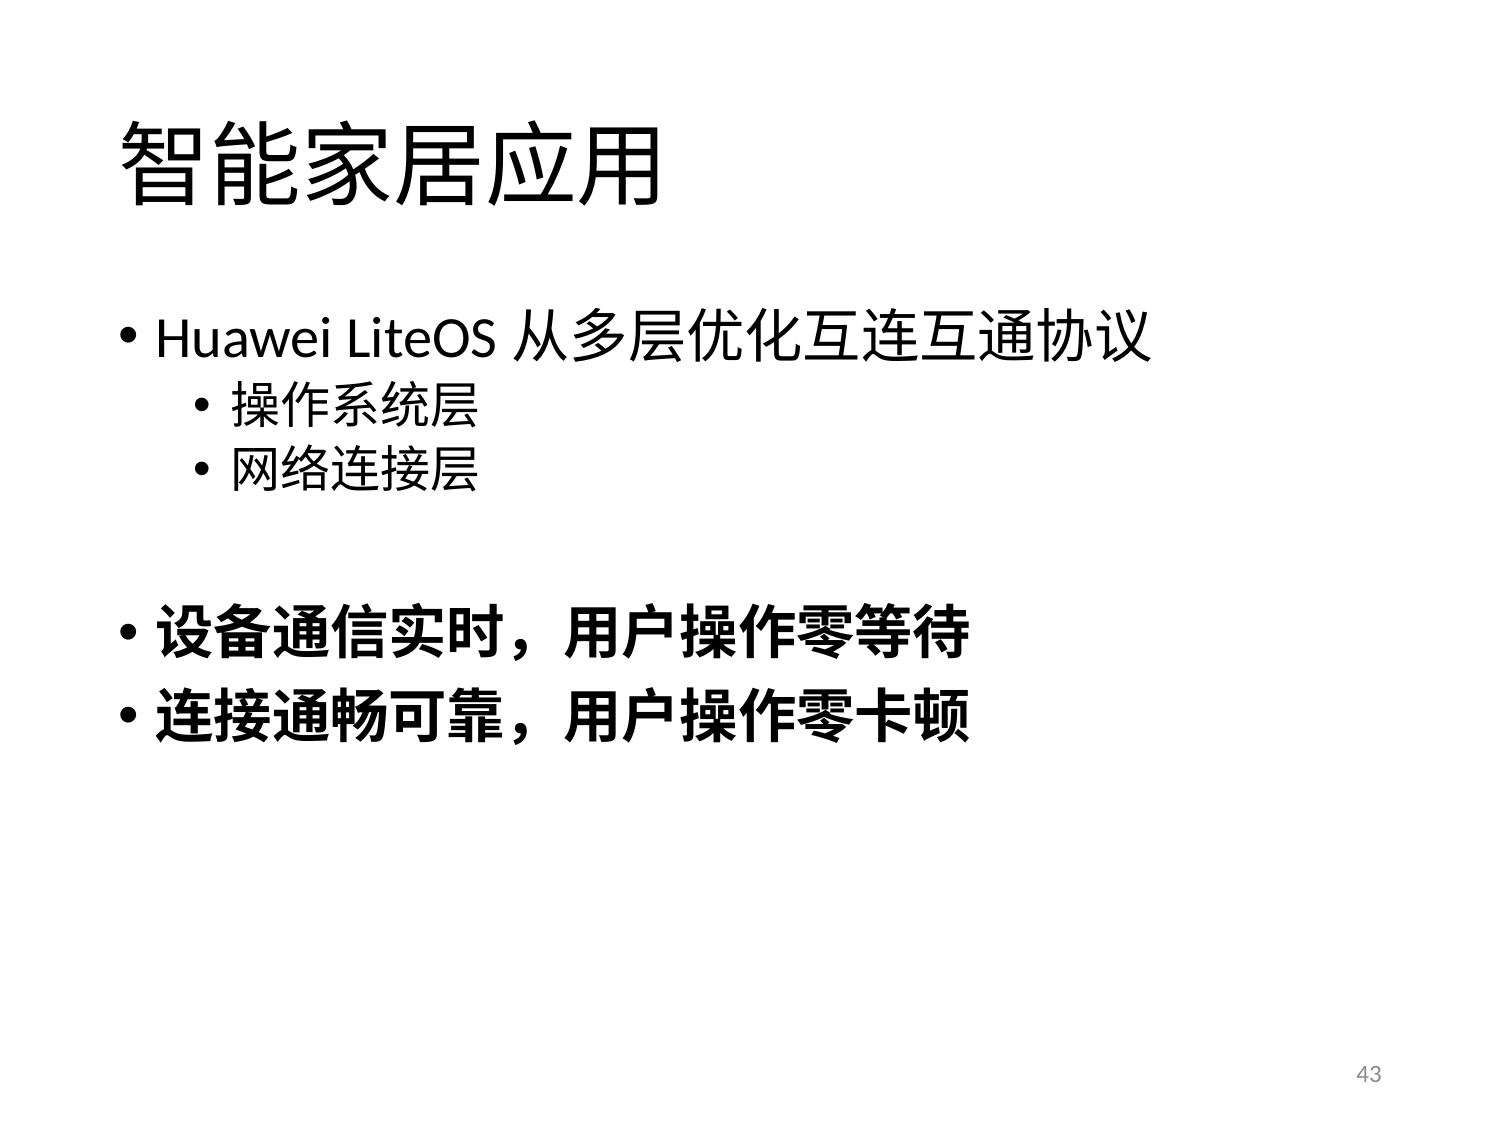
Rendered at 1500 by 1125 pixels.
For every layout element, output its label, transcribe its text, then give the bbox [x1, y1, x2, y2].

slide_number 43 [1059, 1042, 1397, 1103]
list Huawei LiteOS从多层优化互连互通协议 操作系统层 网络连接层 设备通信实时，用户操作零等待 连接通畅可靠，用户操作零卡顿 [103, 299, 1397, 1014]
title 智能家居应用 [103, 59, 1397, 278]
